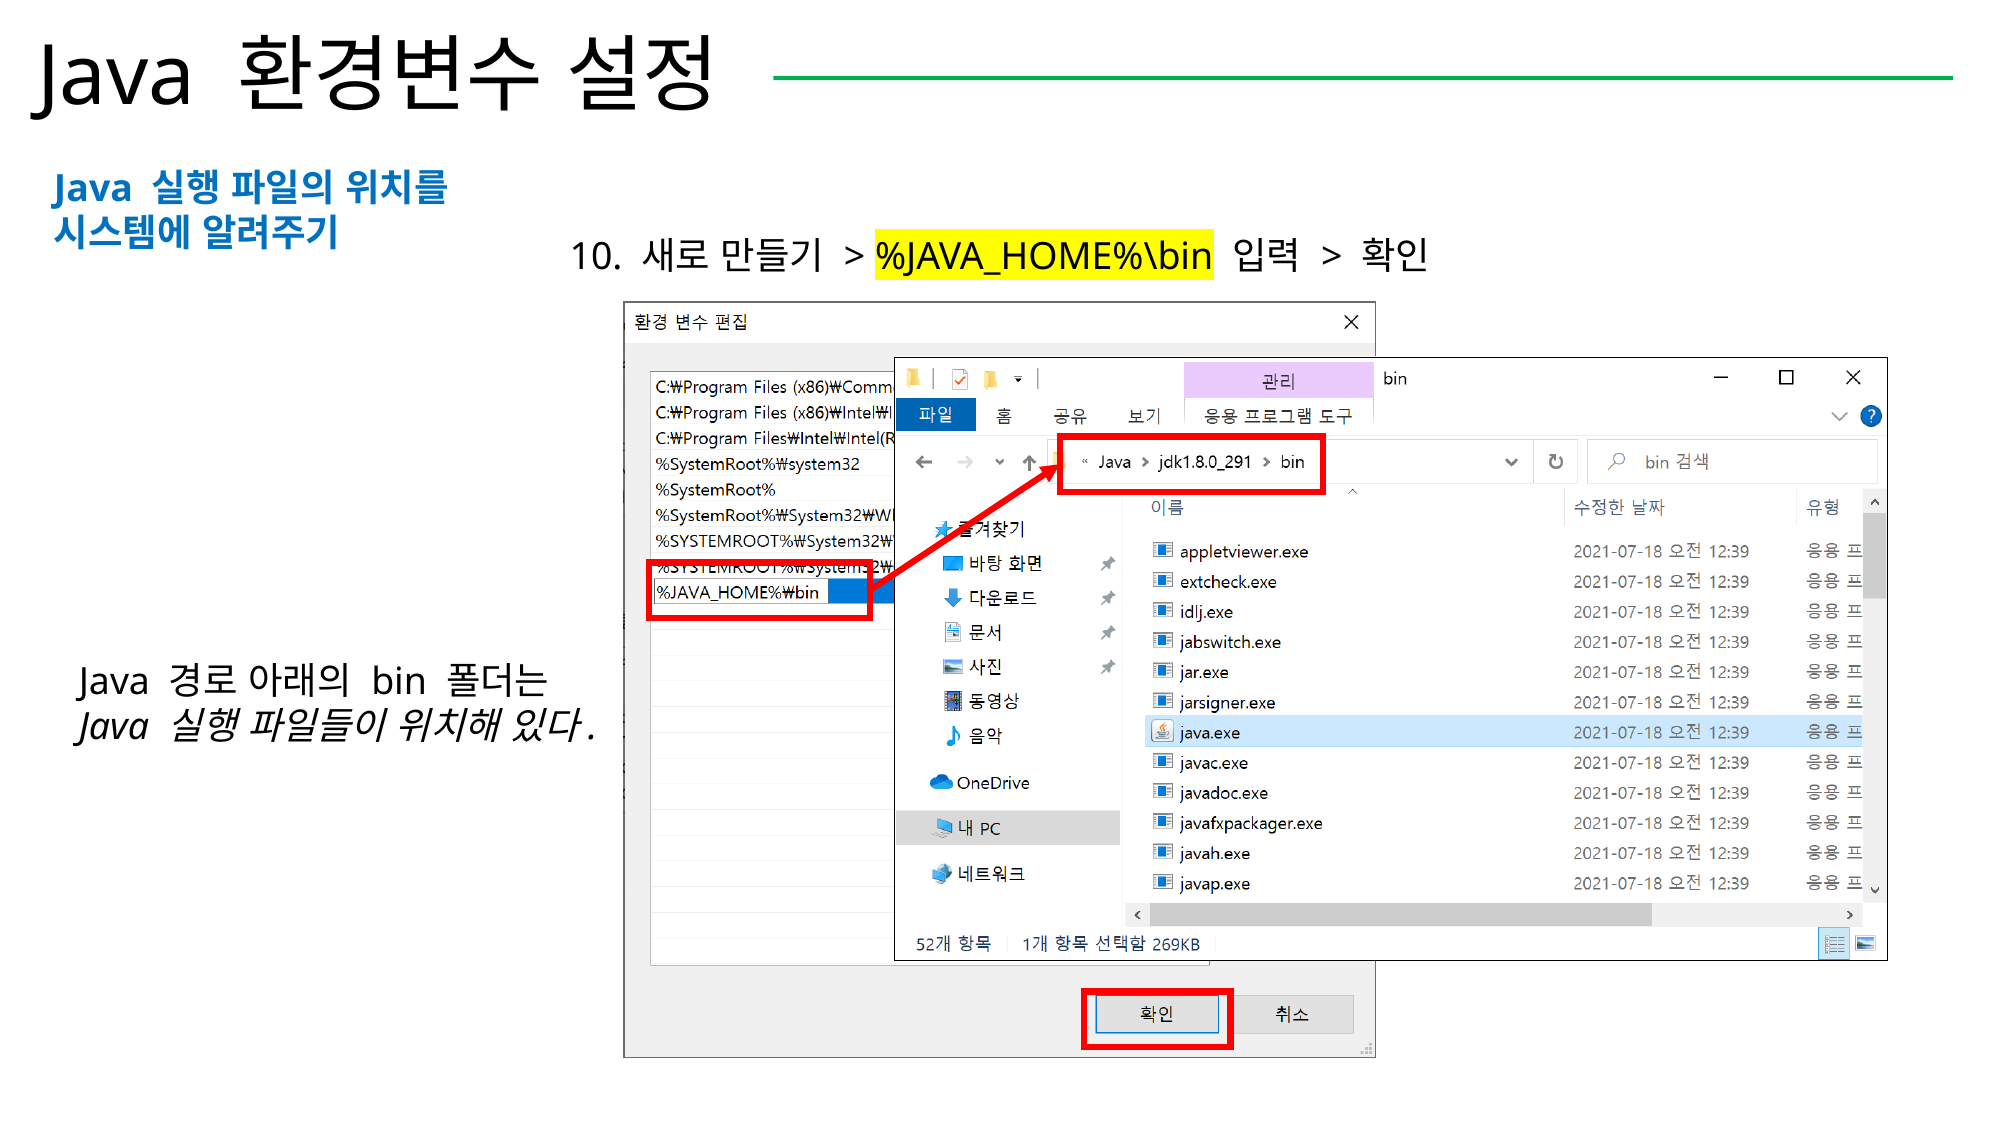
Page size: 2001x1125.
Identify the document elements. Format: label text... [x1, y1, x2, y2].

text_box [870, 464, 1060, 591]
text_box Java 실행 파일의 위치를 시스템에 알려주기 [39, 156, 489, 262]
text_box Java 경로 아래의 bin 폴더는 Java 실행 파일들이 위치해 있다. [64, 649, 613, 755]
picture [623, 301, 1888, 1058]
text_box 10. 새로 만들기 > %JAVA_HOME%\bin 입력 > 확인 [554, 224, 1446, 284]
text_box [22, 21, 1954, 135]
